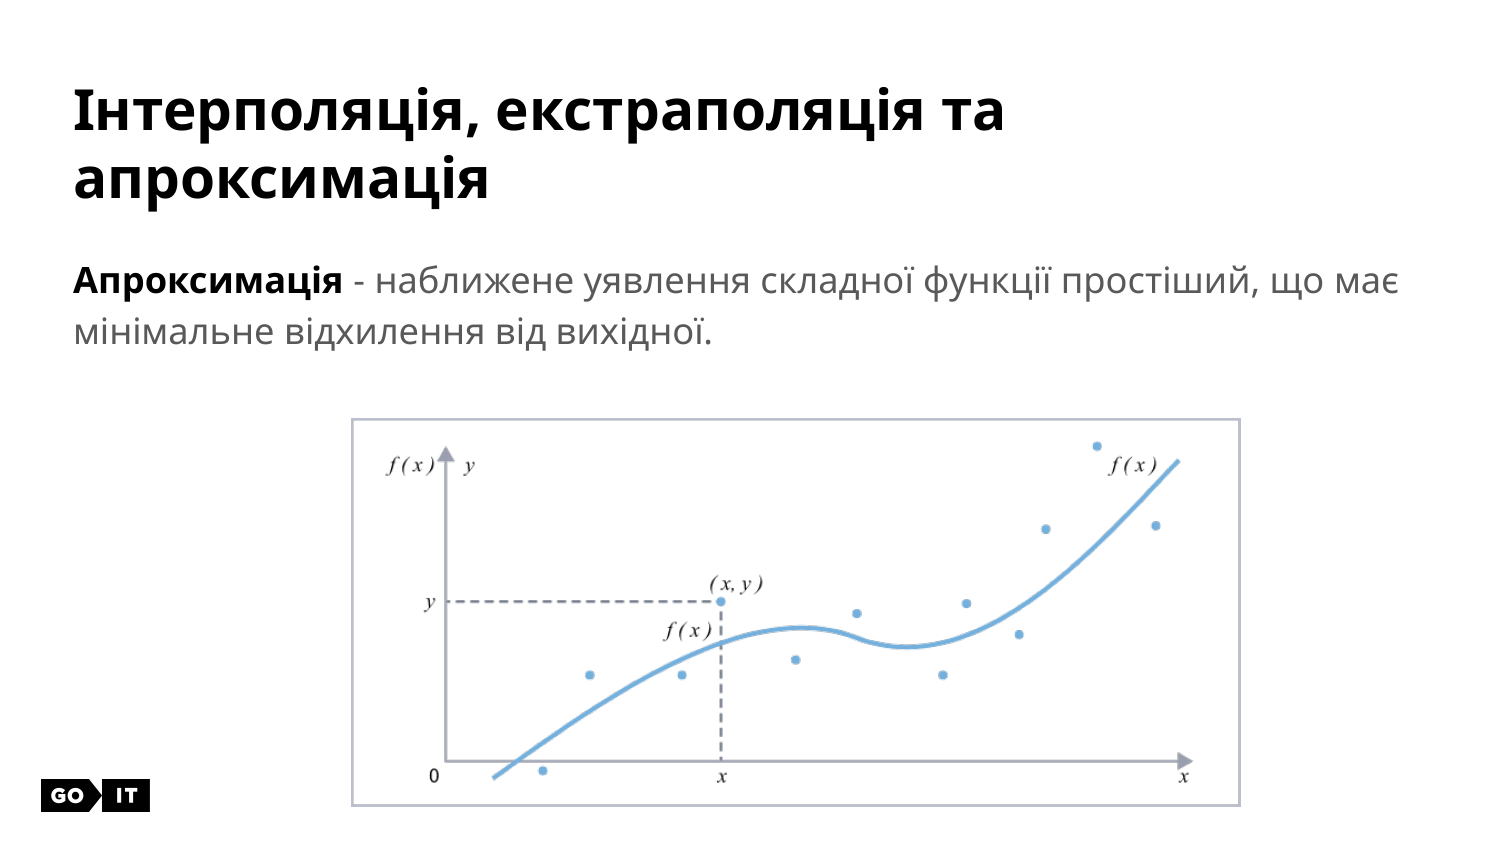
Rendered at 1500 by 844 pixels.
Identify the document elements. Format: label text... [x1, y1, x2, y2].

list Апроксимація - наближене уявлення складної функції простіший, що має мінімальне відхилення від вихідної. [58, 236, 1456, 367]
picture [41, 778, 150, 812]
title Інтерполяція, екстраполяція та апроксимація [58, 59, 1456, 212]
picture [351, 418, 1241, 808]
